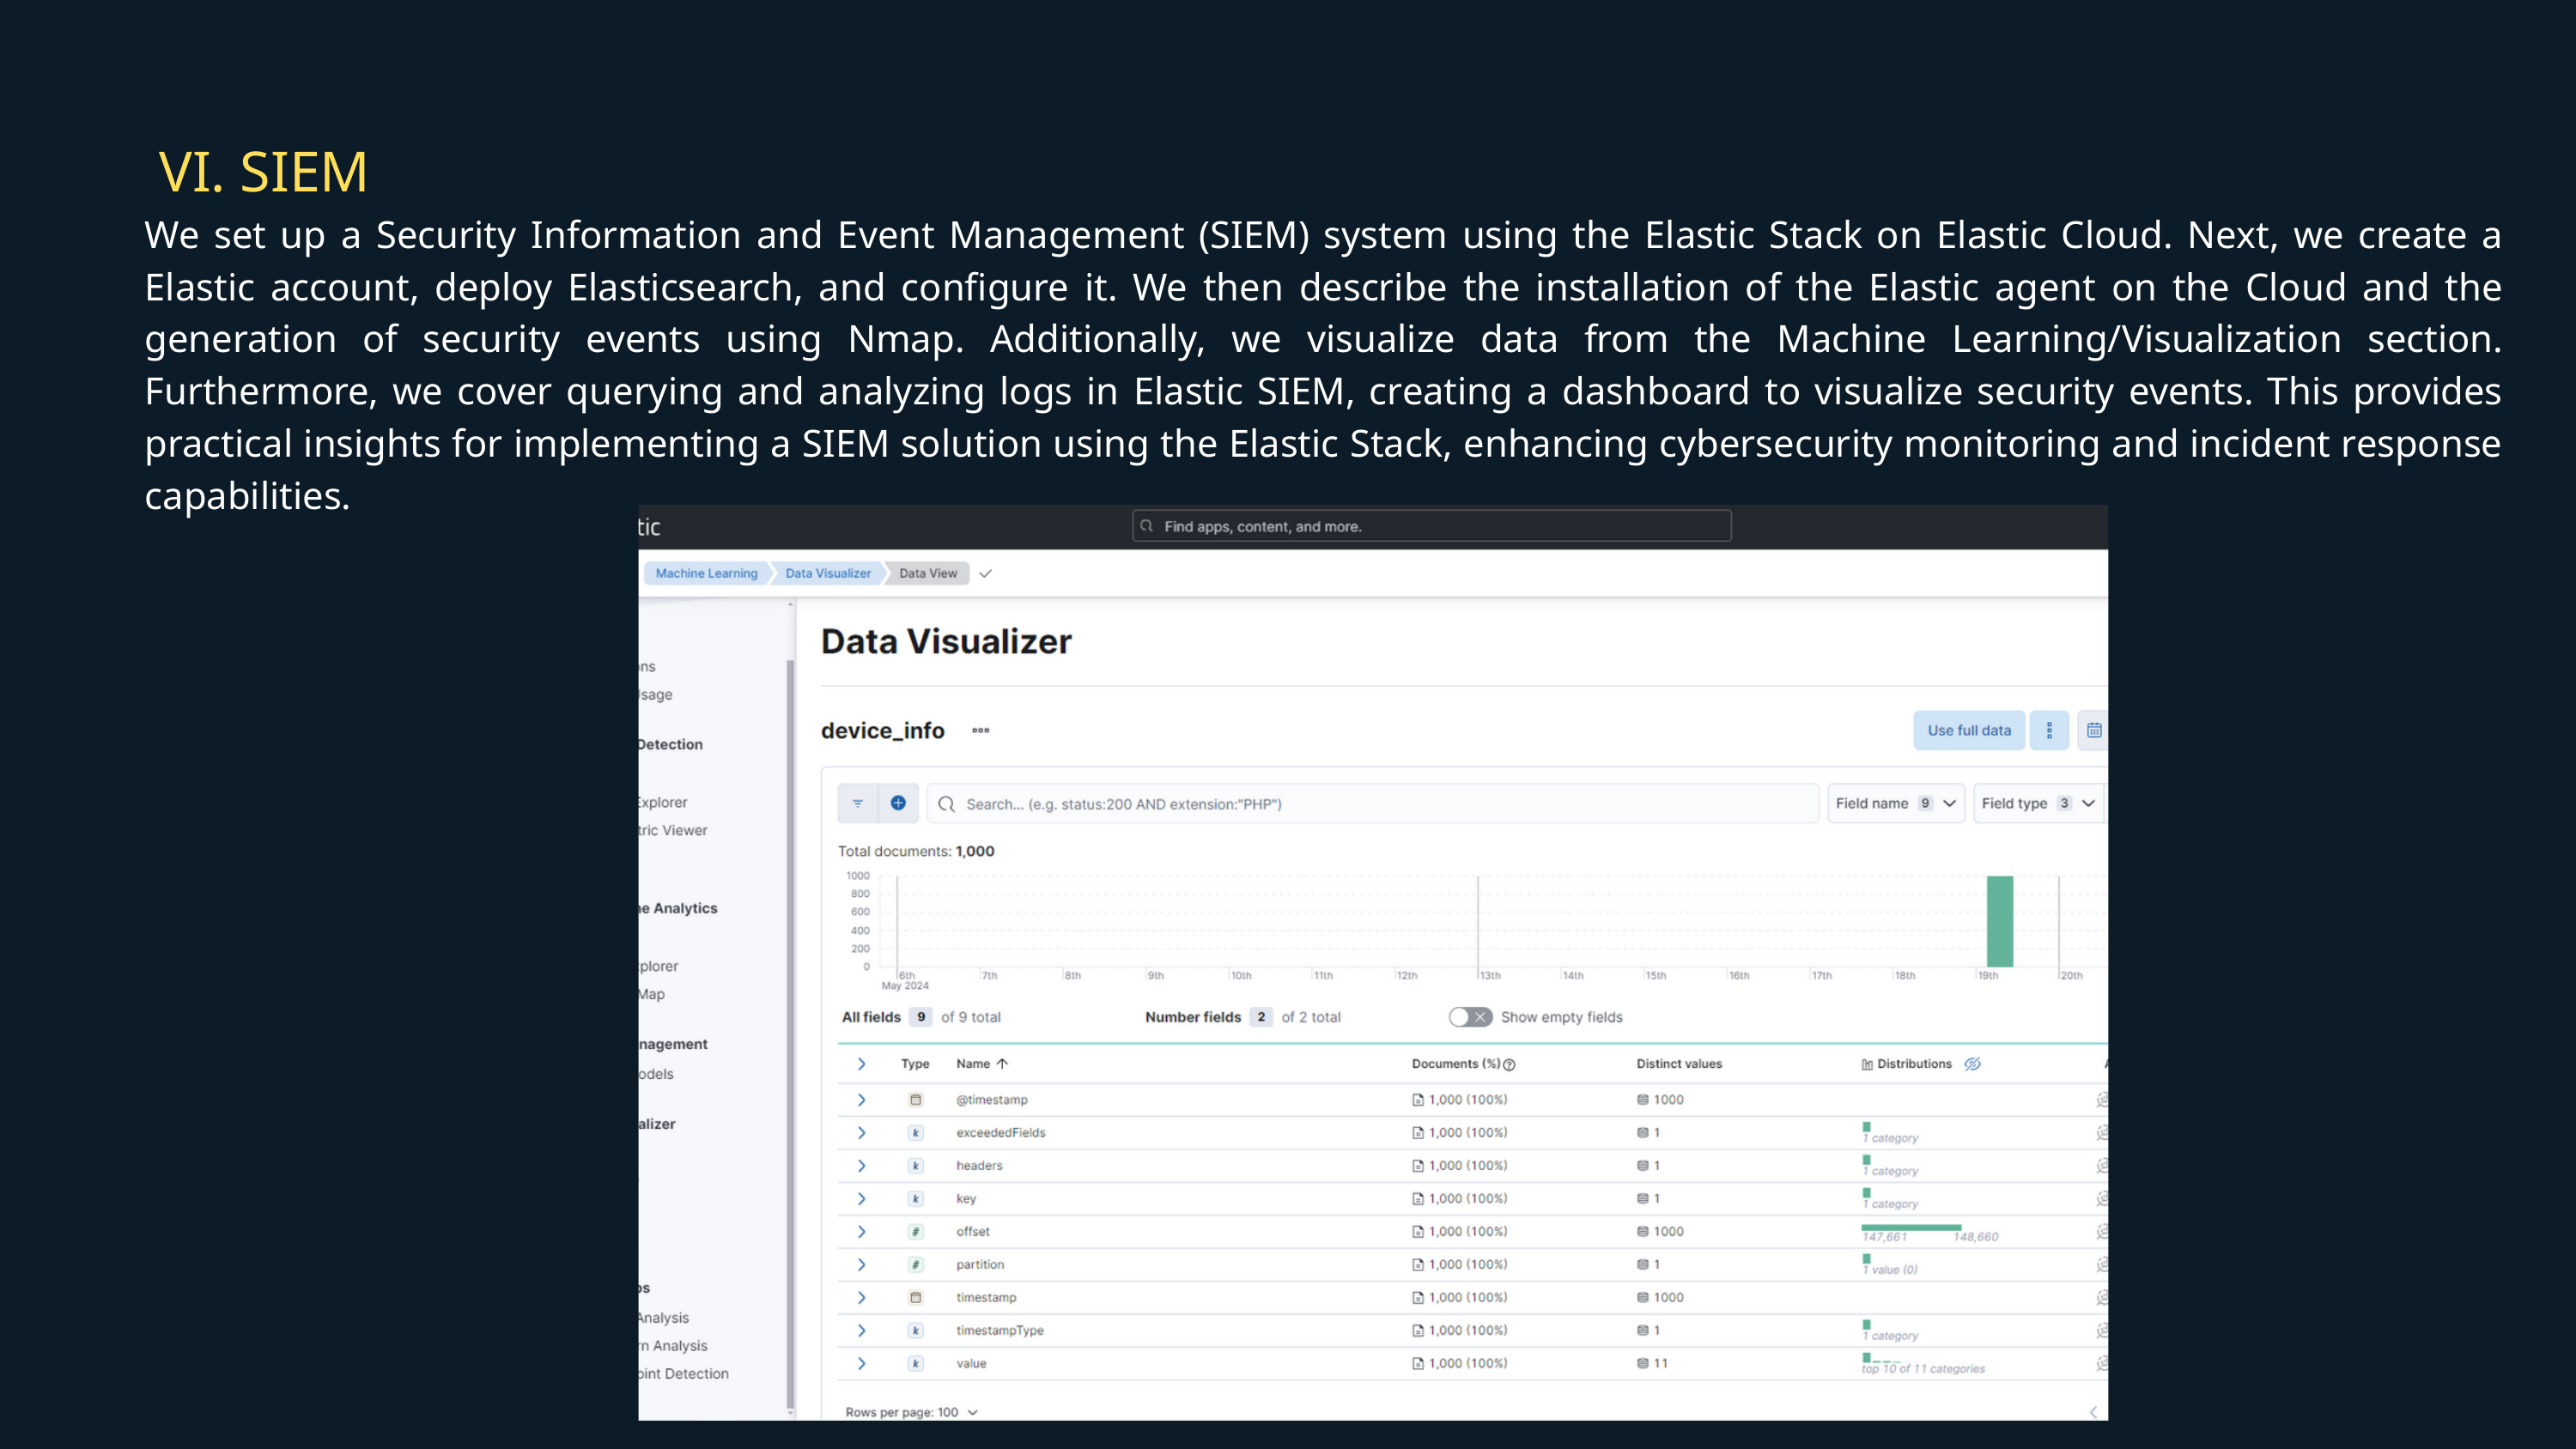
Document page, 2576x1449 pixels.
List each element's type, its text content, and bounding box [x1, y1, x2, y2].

text_box VI. SIEM We set up a Security Information and Event Management (SIEM) system using the Elastic Stack on Elastic Cloud. Next, we create a Elastic account, deploy Elasticsearch, and configure it. We then describe the installation of the Elastic agent on the Cloud and the generation of security events using Nmap. Additionally, we visualize data from the Machine Learning/Visualization section. Furthermore, we cover querying and analyzing logs in Elastic SIEM, creating a dashboard to visualize security events. This provides practical insights for implementing a SIEM solution using the Elastic Stack, enhancing cybersecurity monitoring and incident response capabilities. [144, 125, 2506, 518]
text_box [638, 518, 2109, 1421]
